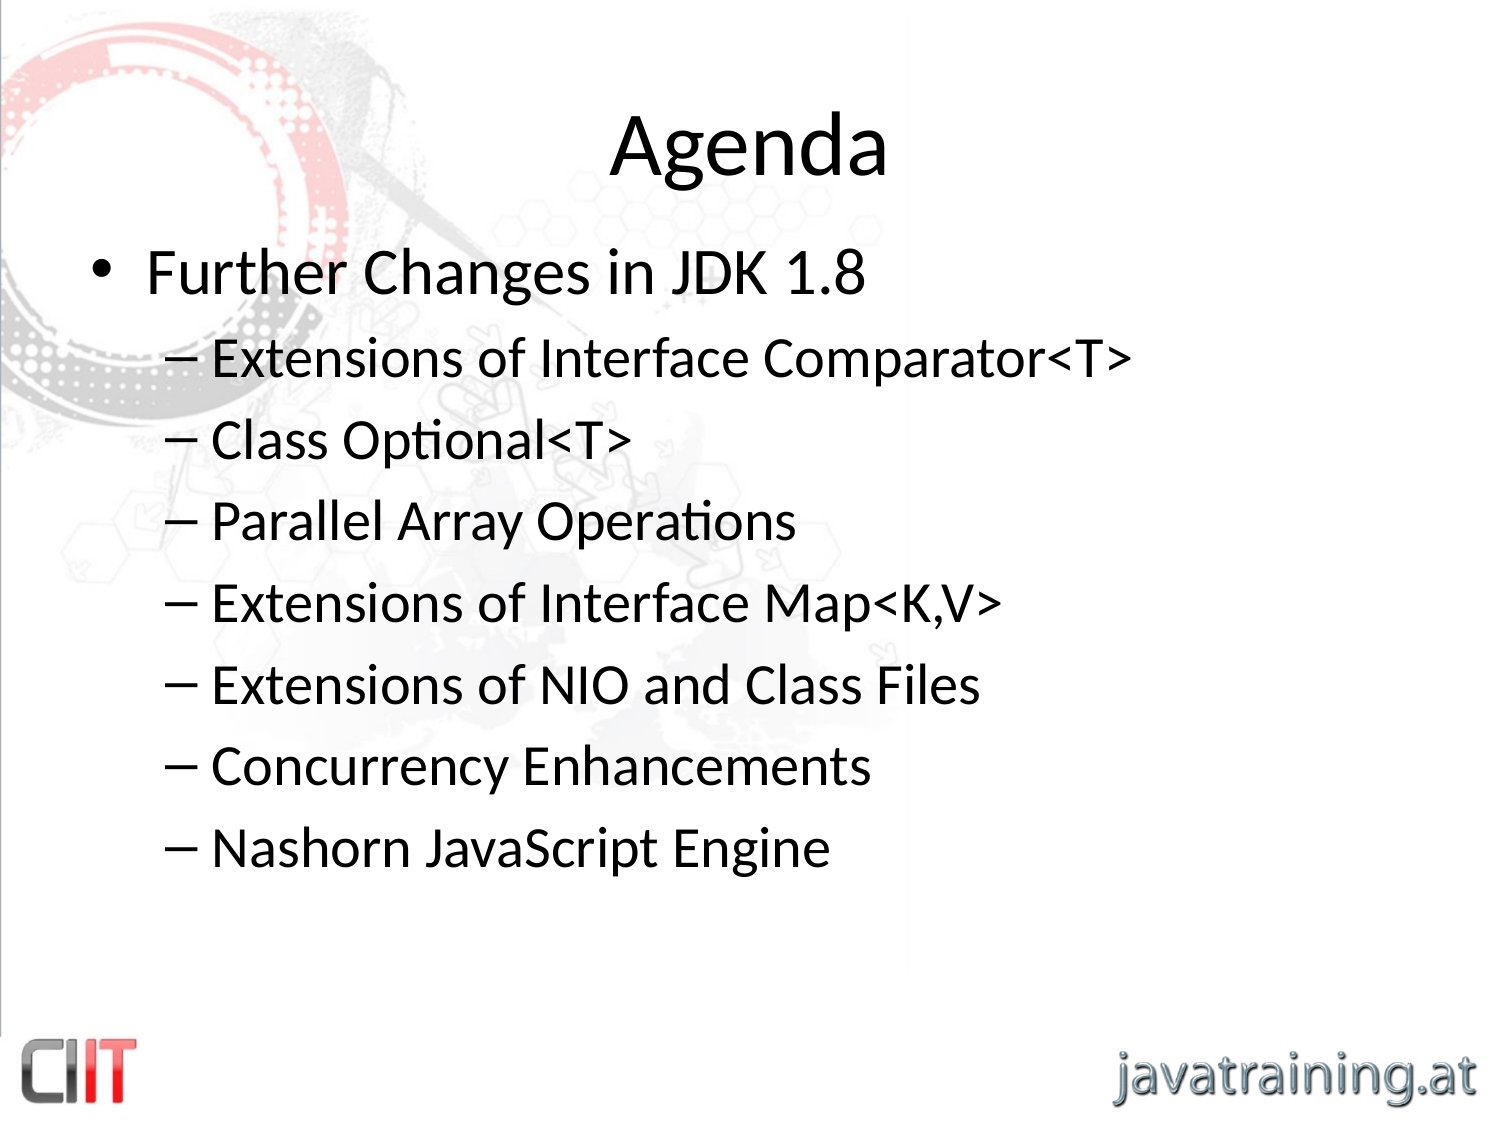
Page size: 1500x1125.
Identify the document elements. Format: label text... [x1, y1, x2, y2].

picture [0, 0, 1500, 1125]
title Agenda [75, 45, 1425, 219]
list Further Changes in JDK 1.8 Extensions of Interface Comparator<T> Class Optional<T> Parallel Array Operations Extensions of Interface Map<K,V> Extensions of NIO and Class Files Concurrency Enhancements Nashorn JavaScript Engine [75, 219, 1425, 963]
